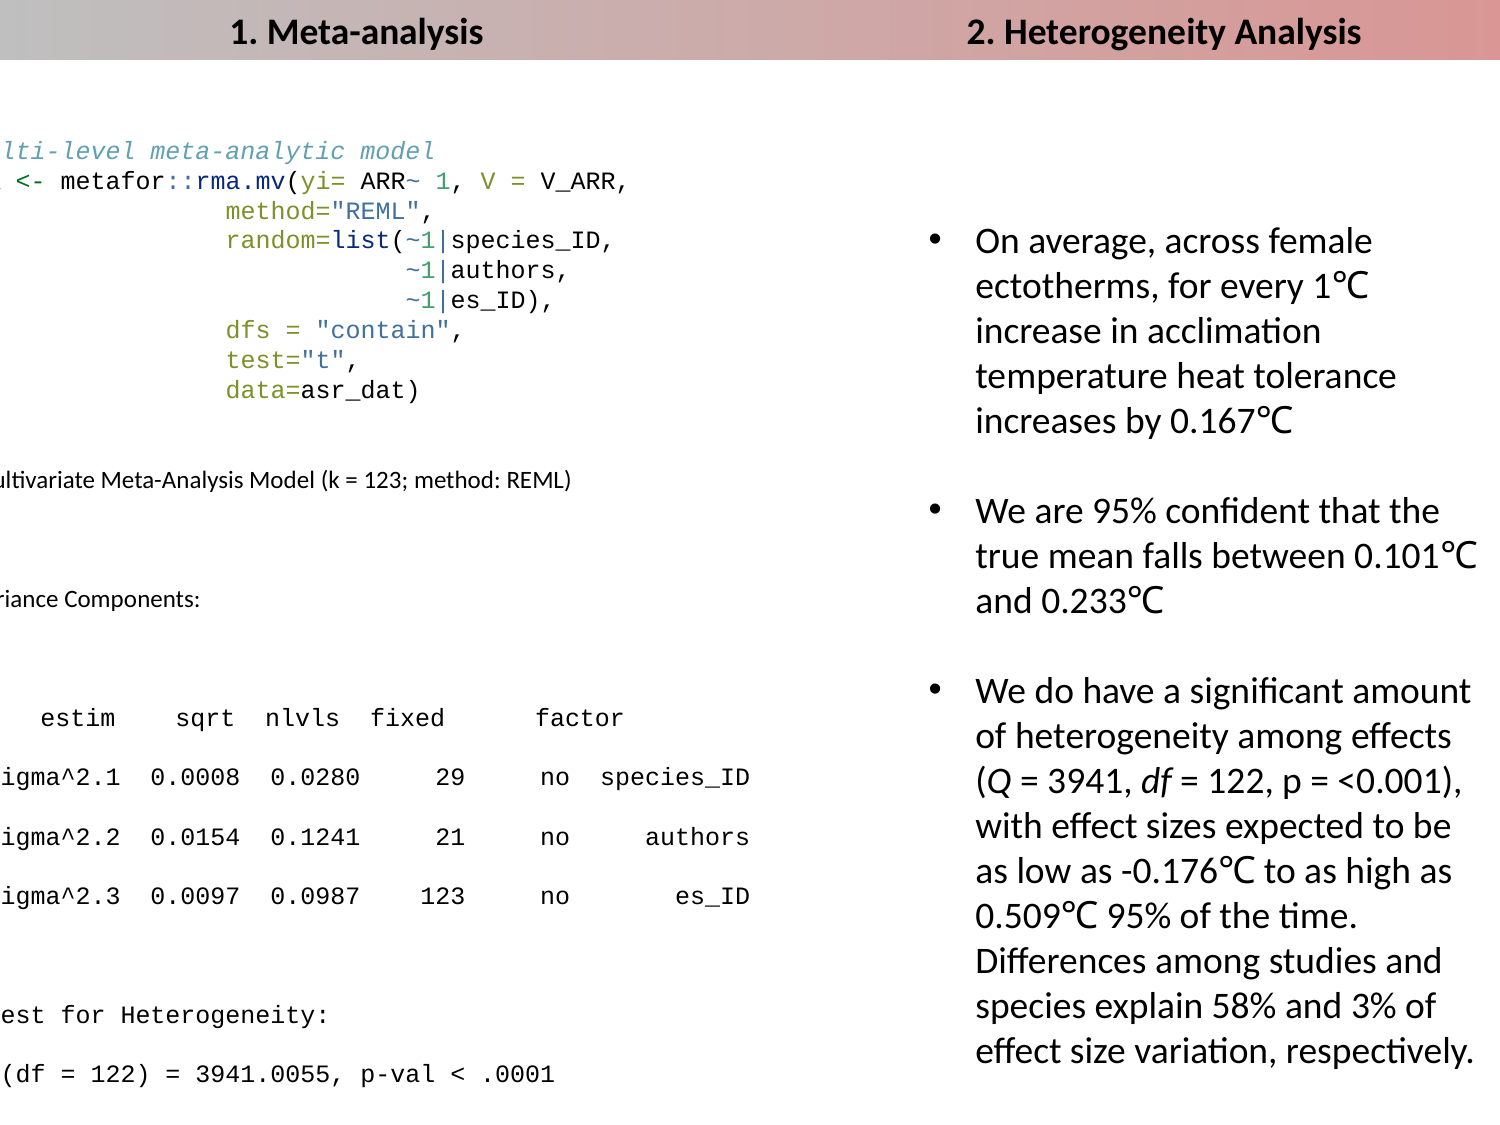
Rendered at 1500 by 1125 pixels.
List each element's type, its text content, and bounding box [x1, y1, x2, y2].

text_box On average, across female ectotherms, for every 1℃ increase in acclimation temperature heat tolerance increases by 0.167℃ We are 95% confident that the true mean falls between 0.101℃ and 0.233℃ We do have a significant amount of heterogeneity among effects (Q = 3941, df = 122, p = <0.001), with effect sizes expected to be as low as -0.176℃ to as high as 0.509℃ 95% of the time. Differences among studies and species explain 58% and 3% of effect size variation, respectively. [913, 208, 1500, 1079]
list # Multi-level meta-analytic model MLMA <- metafor::rma.mv(yi= ARR~ 1, V = V_ARR, method="REML", random=list(~1|species_ID, ~1|authors, ~1|es_ID), dfs = "contain", test="t", data=asr_dat) ## Multivariate Meta-Analysis Model (k = 123; method: REML) ## ## Variance Components: ## ## estim sqrt nlvls fixed factor ## sigma^2.1 0.0008 0.0280 29 no species_ID ## sigma^2.2 0.0154 0.1241 21 no authors ## sigma^2.3 0.0097 0.0987 123 no es_ID ## ## Test for Heterogeneity: ## Q(df = 122) = 3941.0055, p-val < .0001 ## ## Model Results: ## ## estimate se tval df pval ci.lb ci.ub ​ ## 0.1668 0.0316 5.2857 20 <.0001 0.1010 0.2327 *** ## ## --- ## Signif. codes: 0 '***' 0.001 '**' 0.01 '*' 0.05 '.' 0.1 ' ' 1 [0, 126, 1398, 900]
text_box 1. Meta-analysis 2. Heterogeneity Analysis [0, 0, 1500, 60]
